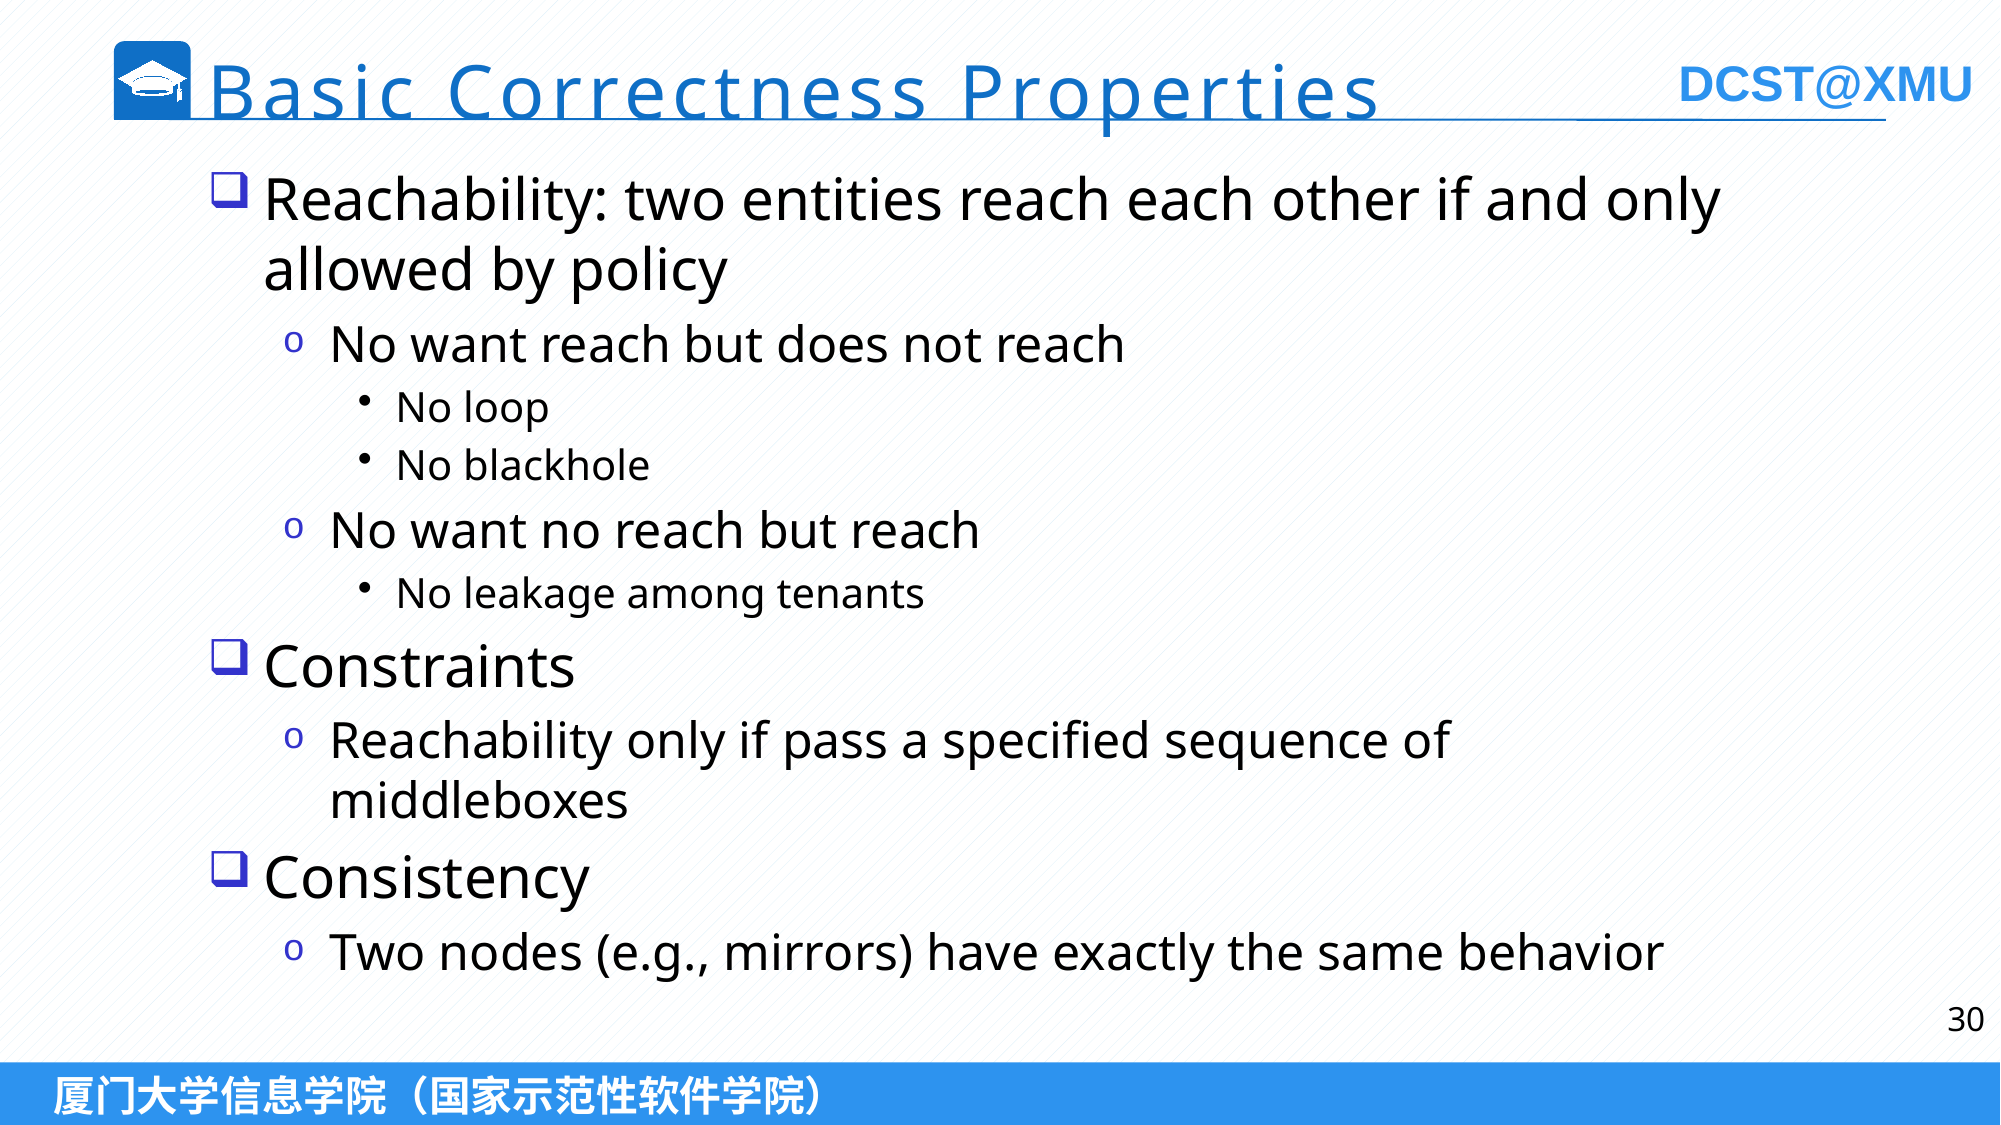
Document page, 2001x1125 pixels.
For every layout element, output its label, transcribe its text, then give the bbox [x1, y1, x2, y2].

list Basic Correctness Properties [192, 36, 1687, 154]
text_box 30 [1884, 990, 2000, 1066]
text_box Reachability: two entities reach each other if and only allowed by policy No want reach but does not reach No loop No blackhole No want no reach but reach No leakage among tenants Constraints Reachability only if pass a specified sequence of middleboxes Consistency Two nodes (e.g., mirrors) have exactly the same behavior [192, 154, 1754, 1056]
